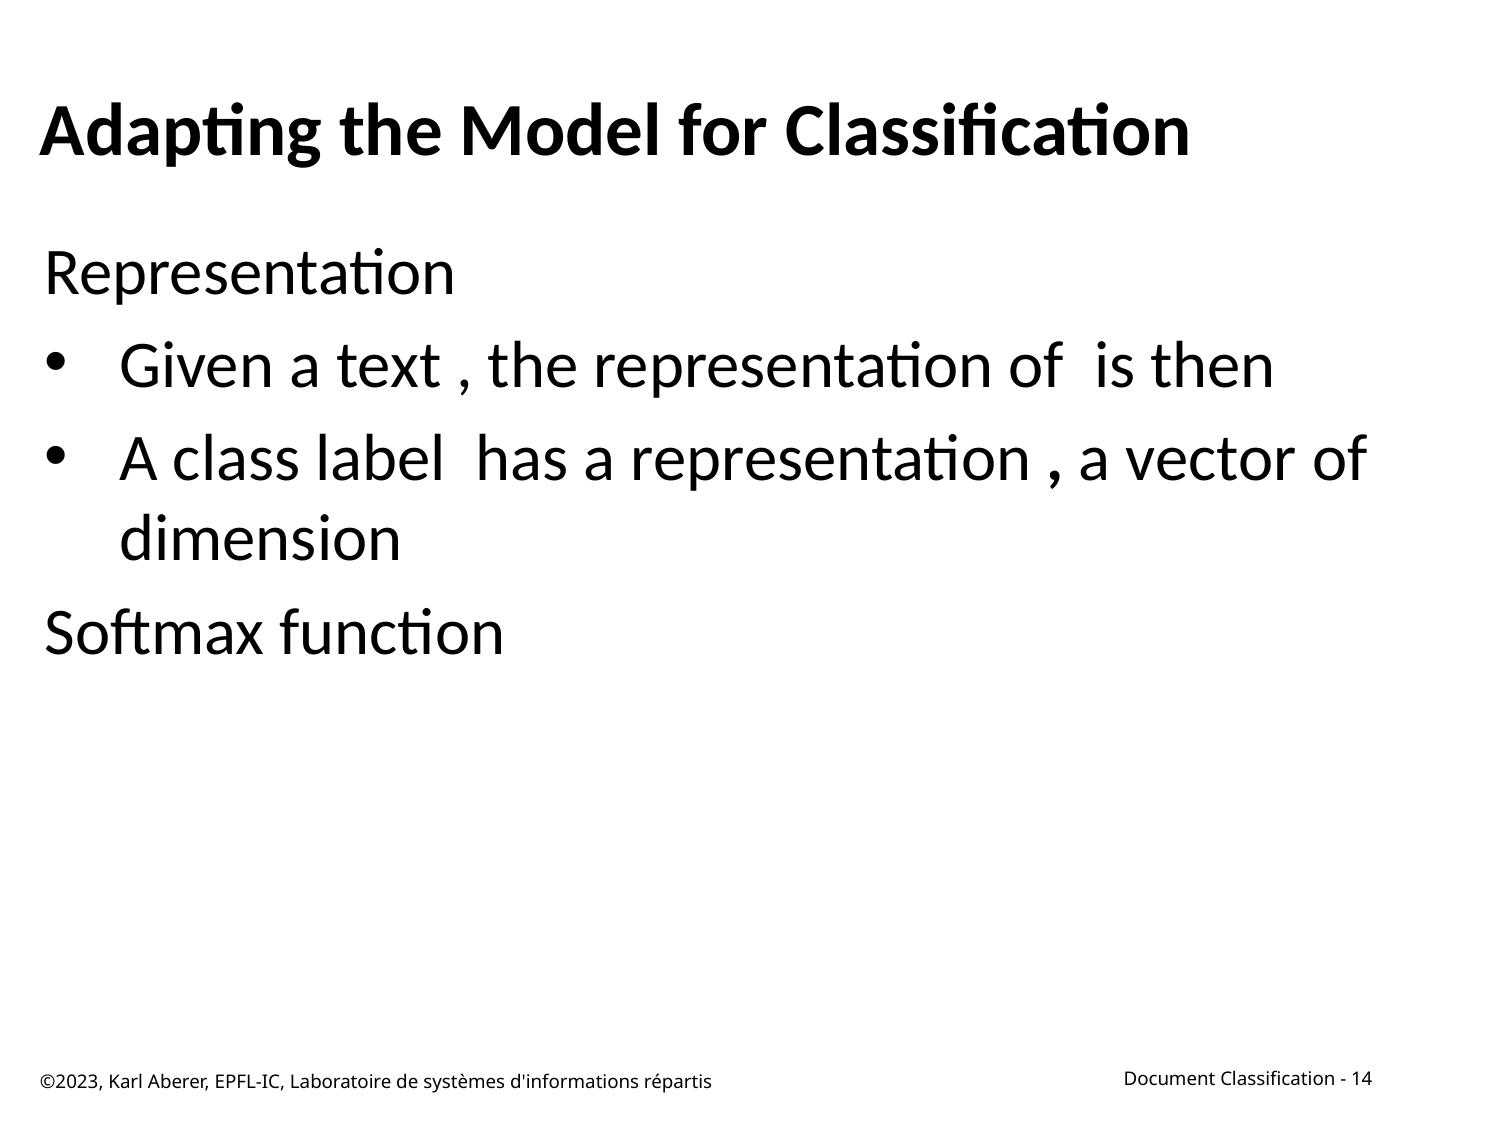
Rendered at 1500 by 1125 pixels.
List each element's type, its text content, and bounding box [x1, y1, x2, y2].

title Adapting the Model for Classification [24, 49, 1388, 201]
footer ©2023, Karl Aberer, EPFL-IC, Laboratoire de systèmes d'informations répartis [24, 1062, 988, 1101]
